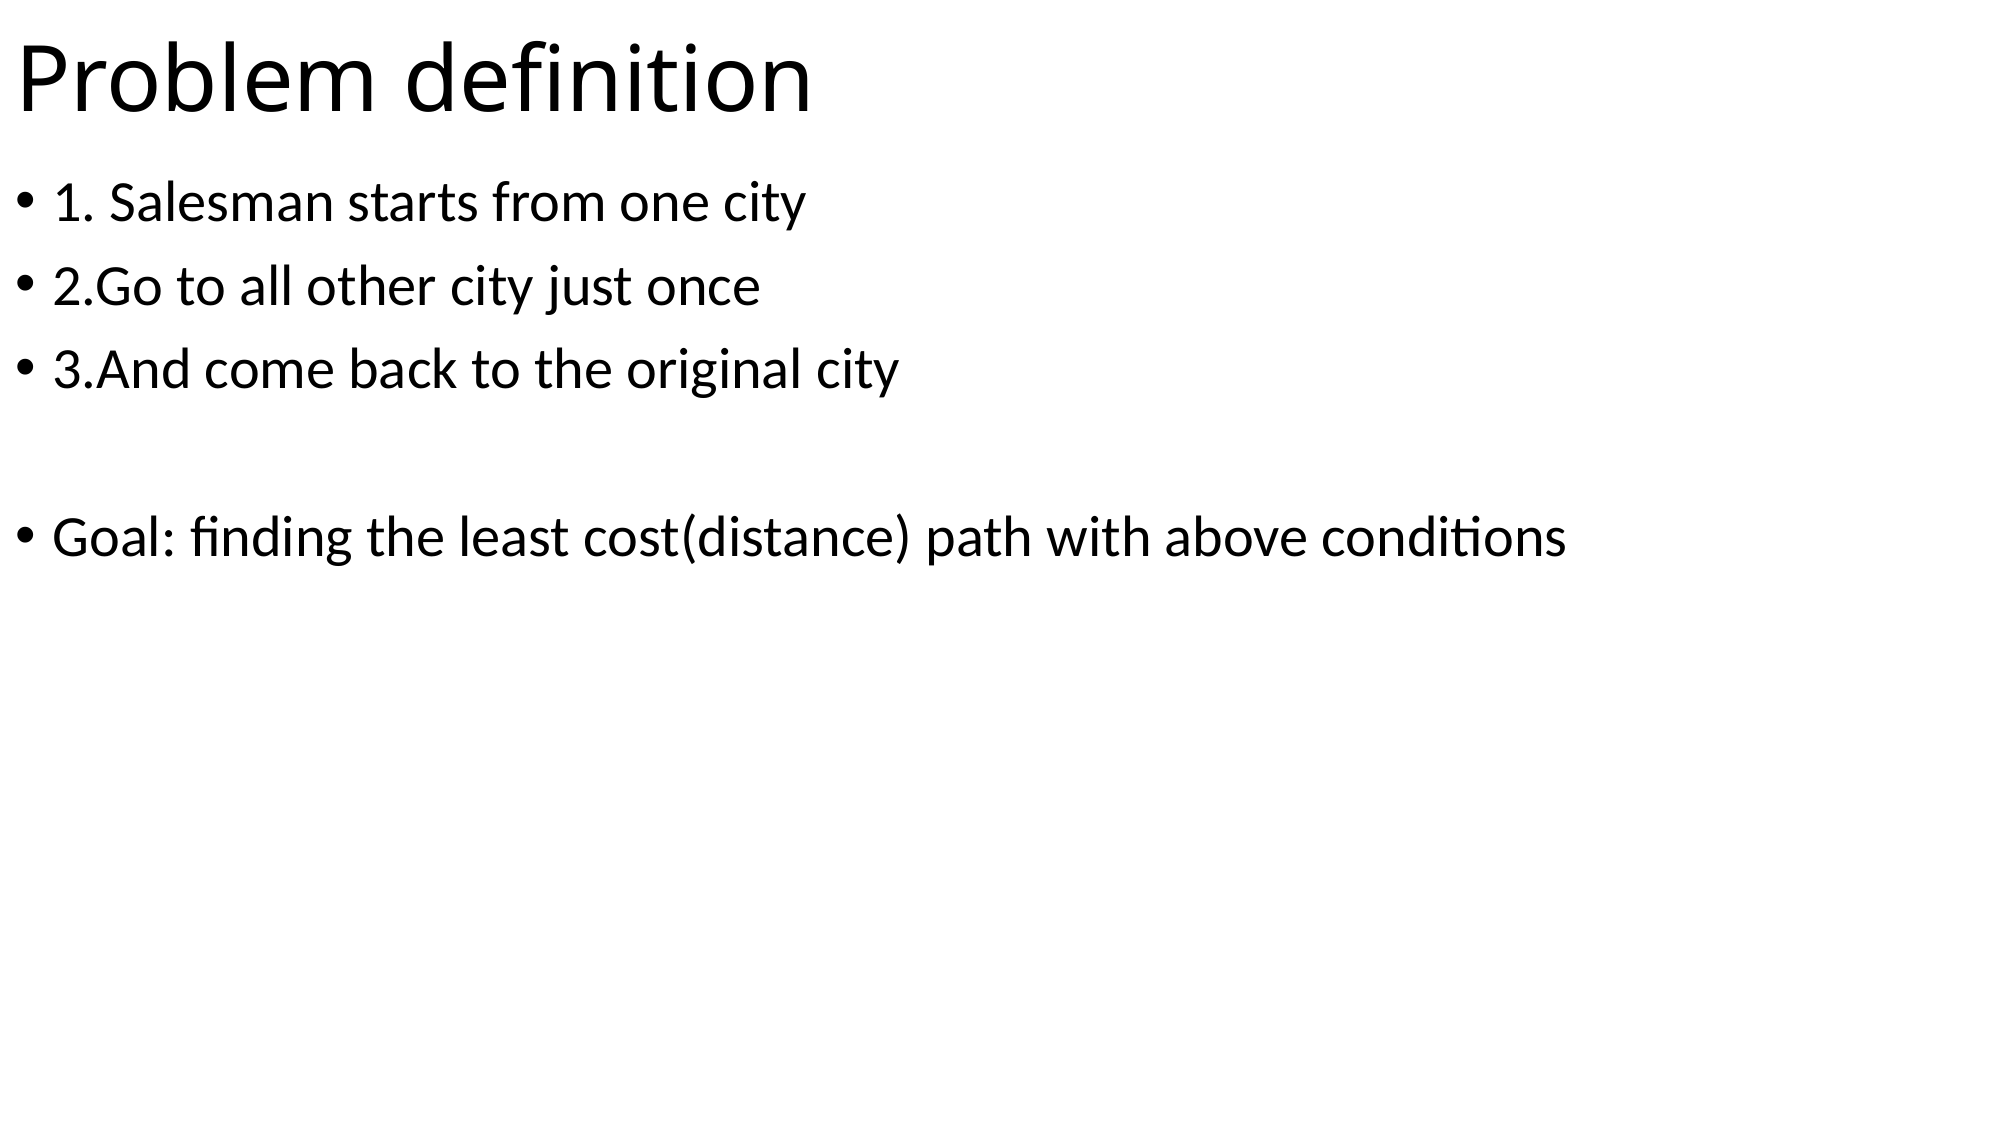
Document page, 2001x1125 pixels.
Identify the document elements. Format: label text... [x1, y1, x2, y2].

title Problem definition [0, 0, 2000, 163]
list 1. Salesman starts from one city 2.Go to all other city just once 3.And come back to the original city Goal: finding the least cost(distance) path with above conditions [0, 163, 2000, 1125]
